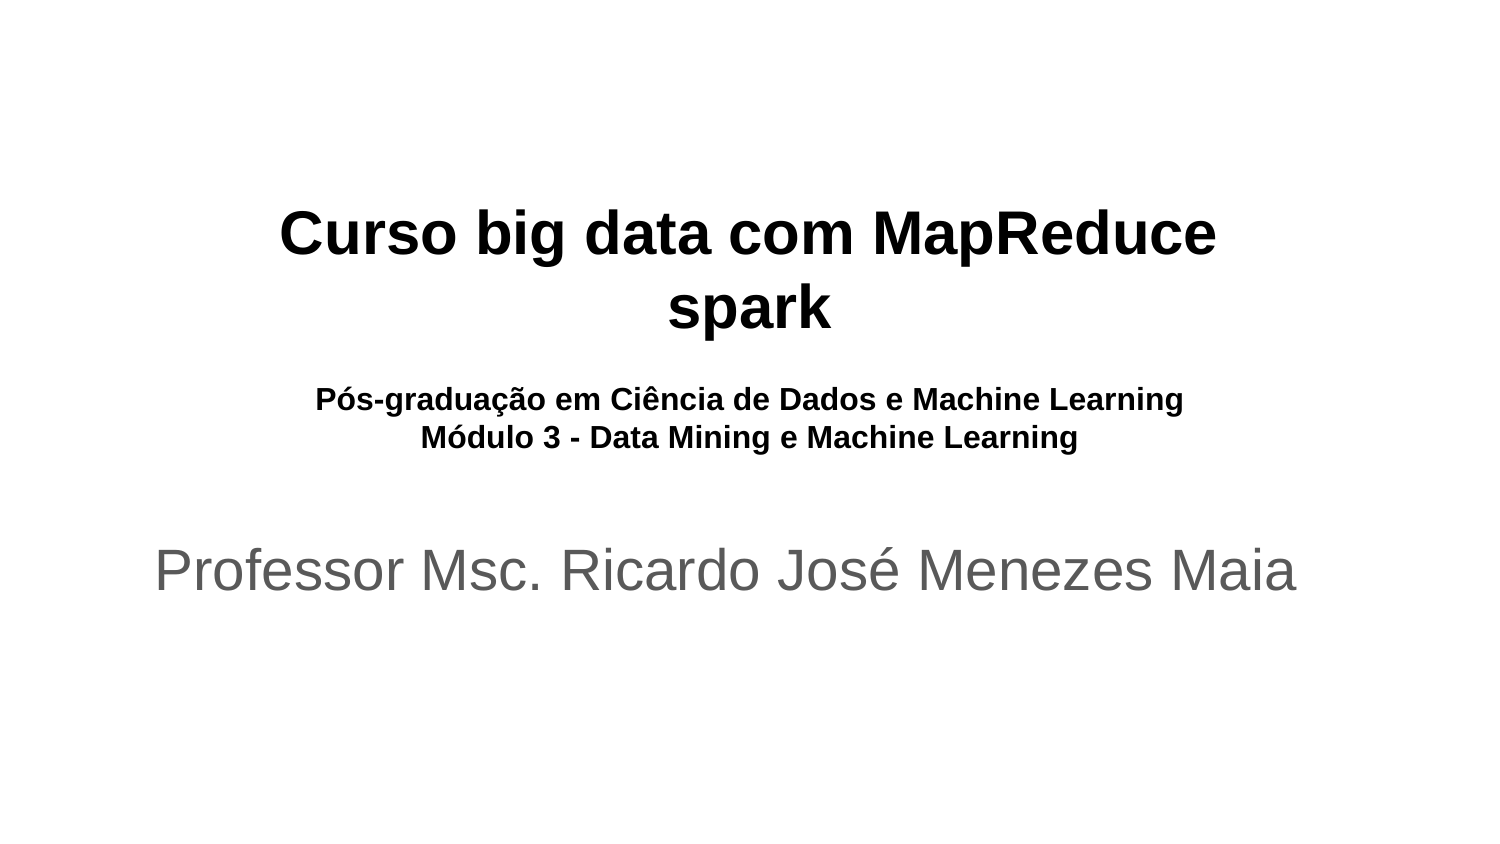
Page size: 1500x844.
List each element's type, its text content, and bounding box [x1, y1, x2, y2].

subtitle Professor Msc. Ricardo José Menezes Maia [89, 517, 1313, 721]
title Curso big data com MapReduce spark Pós-graduação em Ciência de Dados e Machine Learning Módulo 3 - Data Mining e Machine Learning [187, 176, 1313, 471]
